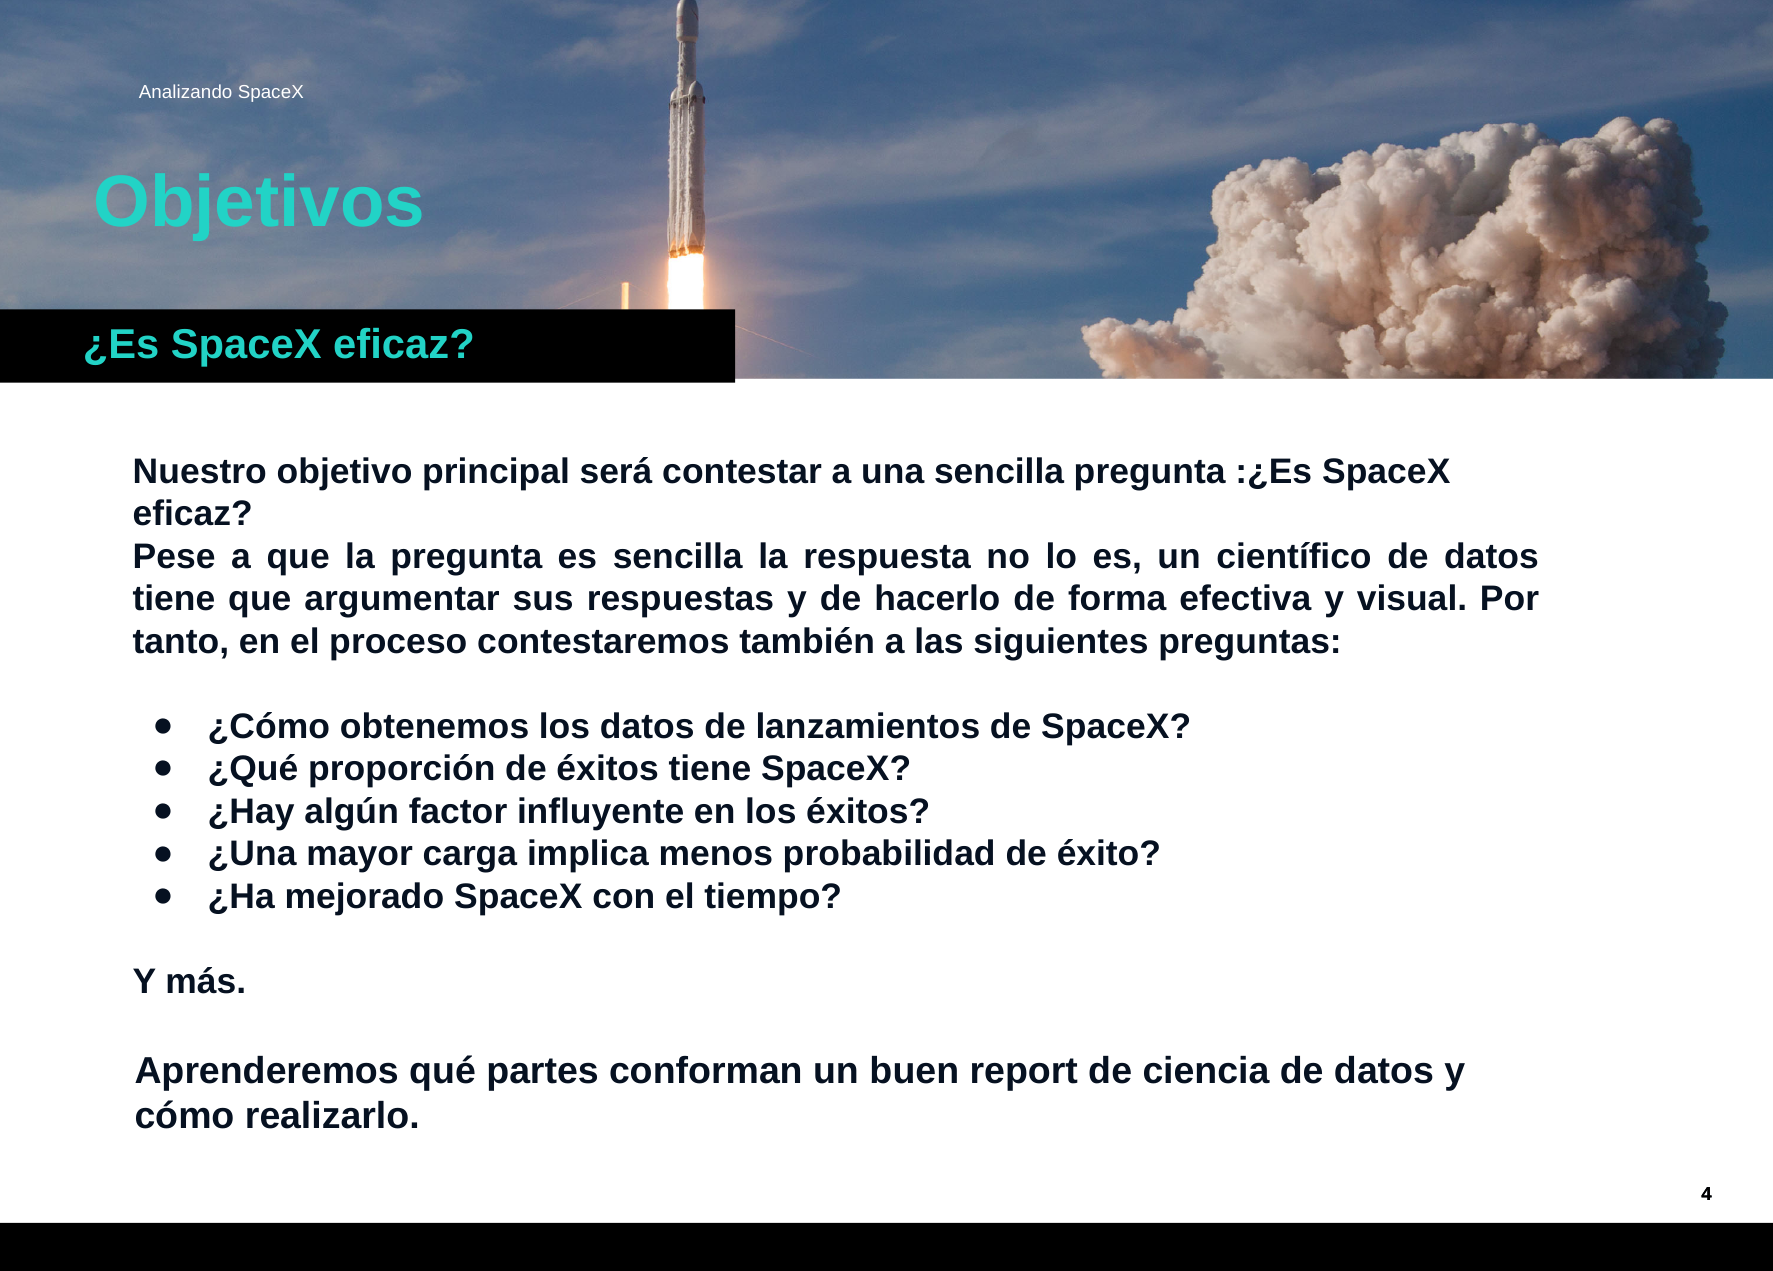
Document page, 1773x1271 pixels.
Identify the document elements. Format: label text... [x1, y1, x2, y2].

list Nuestro objetivo principal será contestar a una sencilla pregunta :¿Es SpaceX eficaz? Pese a que la pregunta es sencilla la respuesta no lo es, un científico de datos tiene que argumentar sus respuestas y de hacerlo de forma efectiva y visual. Por tanto, en el proceso contestaremos también a las siguientes preguntas: ¿Cómo obtenemos los datos de lanzamientos de SpaceX? ¿Qué proporción de éxitos tiene SpaceX? ¿Hay algún factor influyente en los éxitos? ¿Una mayor carga implica menos probabilidad de éxito? ¿Ha mejorado SpaceX con el tiempo? Y más. Aprenderemos qué partes conforman un buen report de ciencia de datos y cómo realizarlo. [117, 440, 1556, 1163]
text_box 4 [1686, 1162, 1756, 1223]
picture [0, 0, 1773, 422]
